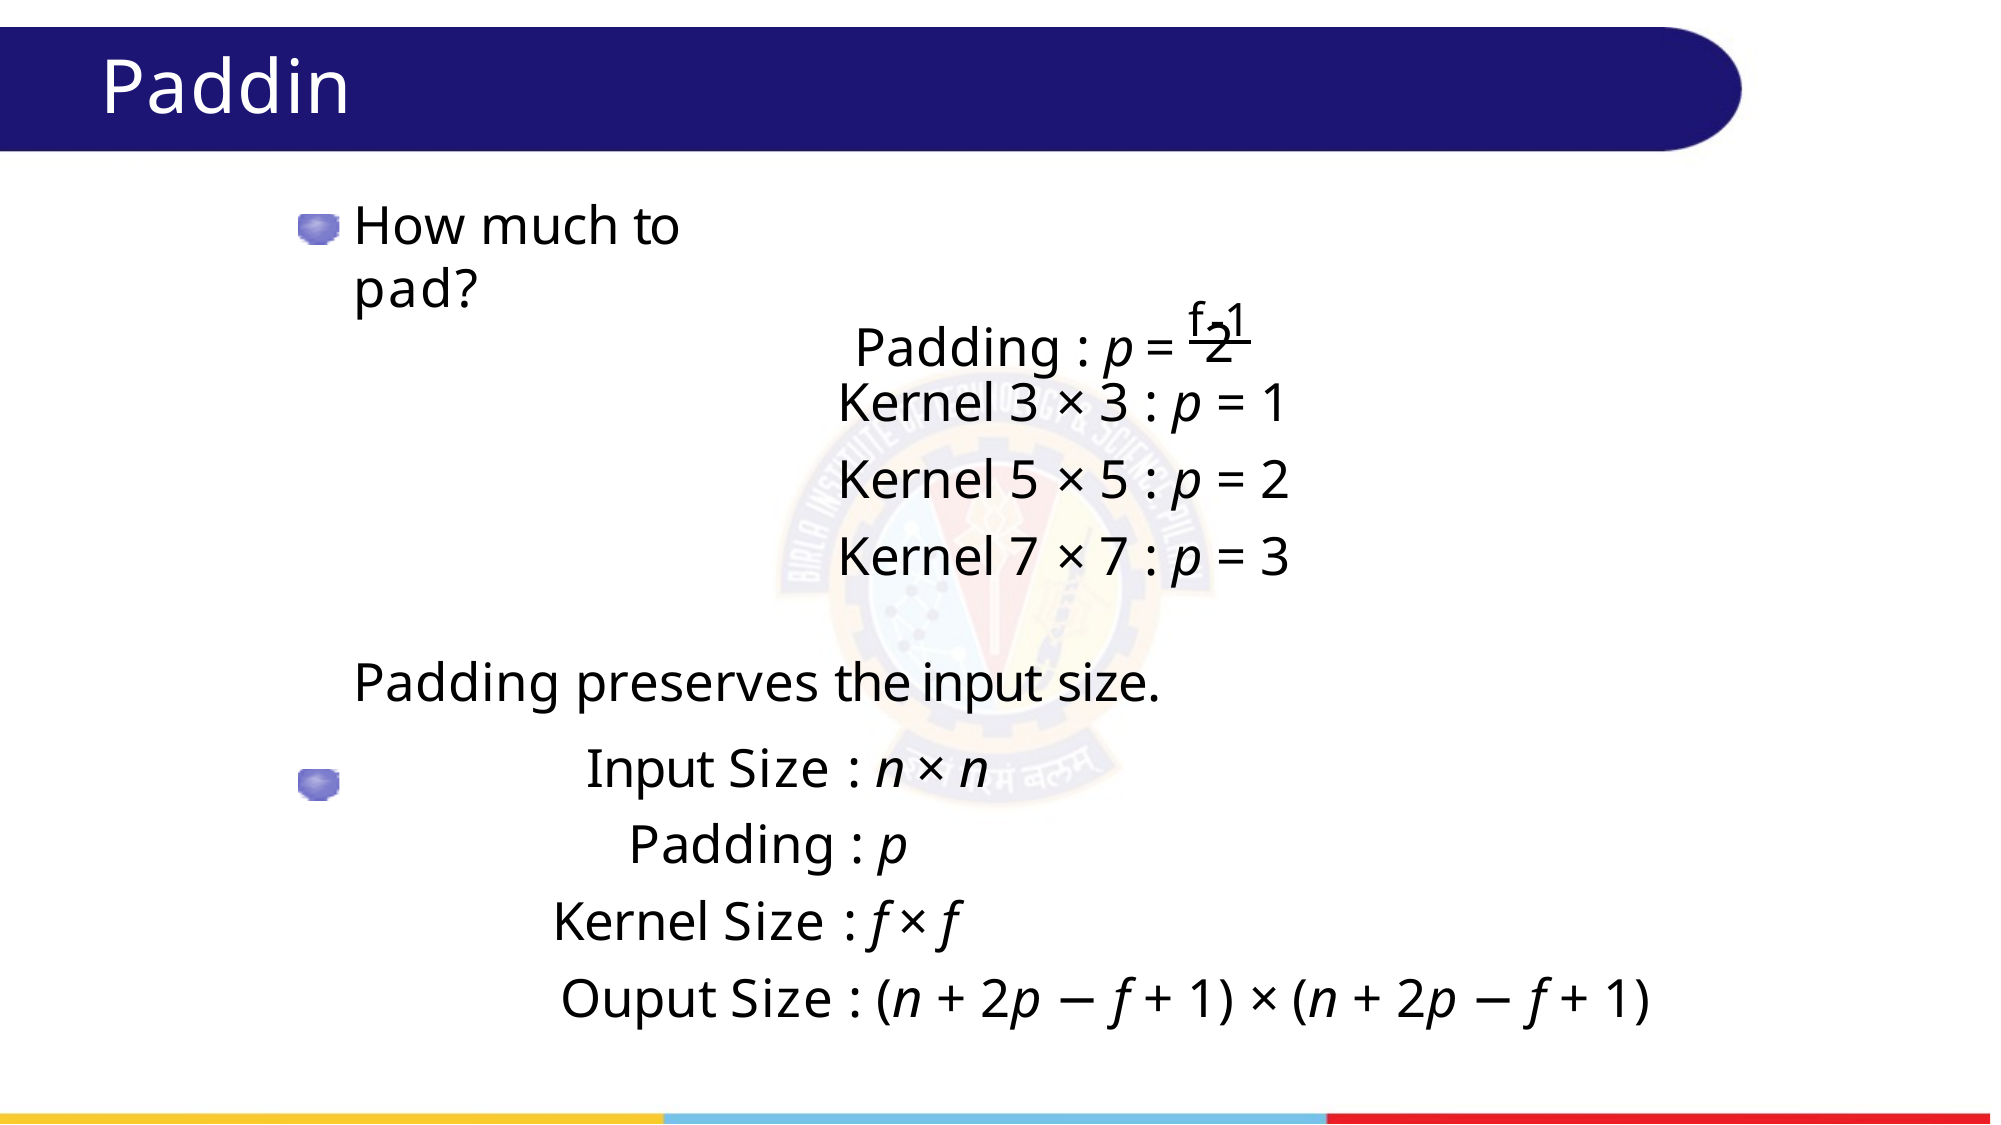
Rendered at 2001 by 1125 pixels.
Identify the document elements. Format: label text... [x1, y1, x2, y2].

picture [0, 27, 1991, 1124]
text_box 2 [1199, 305, 1238, 351]
text_box Padding : p = f -1 [841, 282, 1339, 351]
title Padding [95, 33, 380, 227]
text_box Kernel 3 × 3 : p = 1 Kernel 5 × 5 : p = 2 Kernel 7 × 7 : p = 3 Padding preserves the input size. Input Size : n × n Padding : p Kernel Size : f × f Ouput Size : (n + 2p − f + 1) × (n + 2p − f + 1) [348, 351, 1678, 1028]
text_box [297, 213, 340, 801]
text_box How much to pad? [348, 187, 796, 318]
